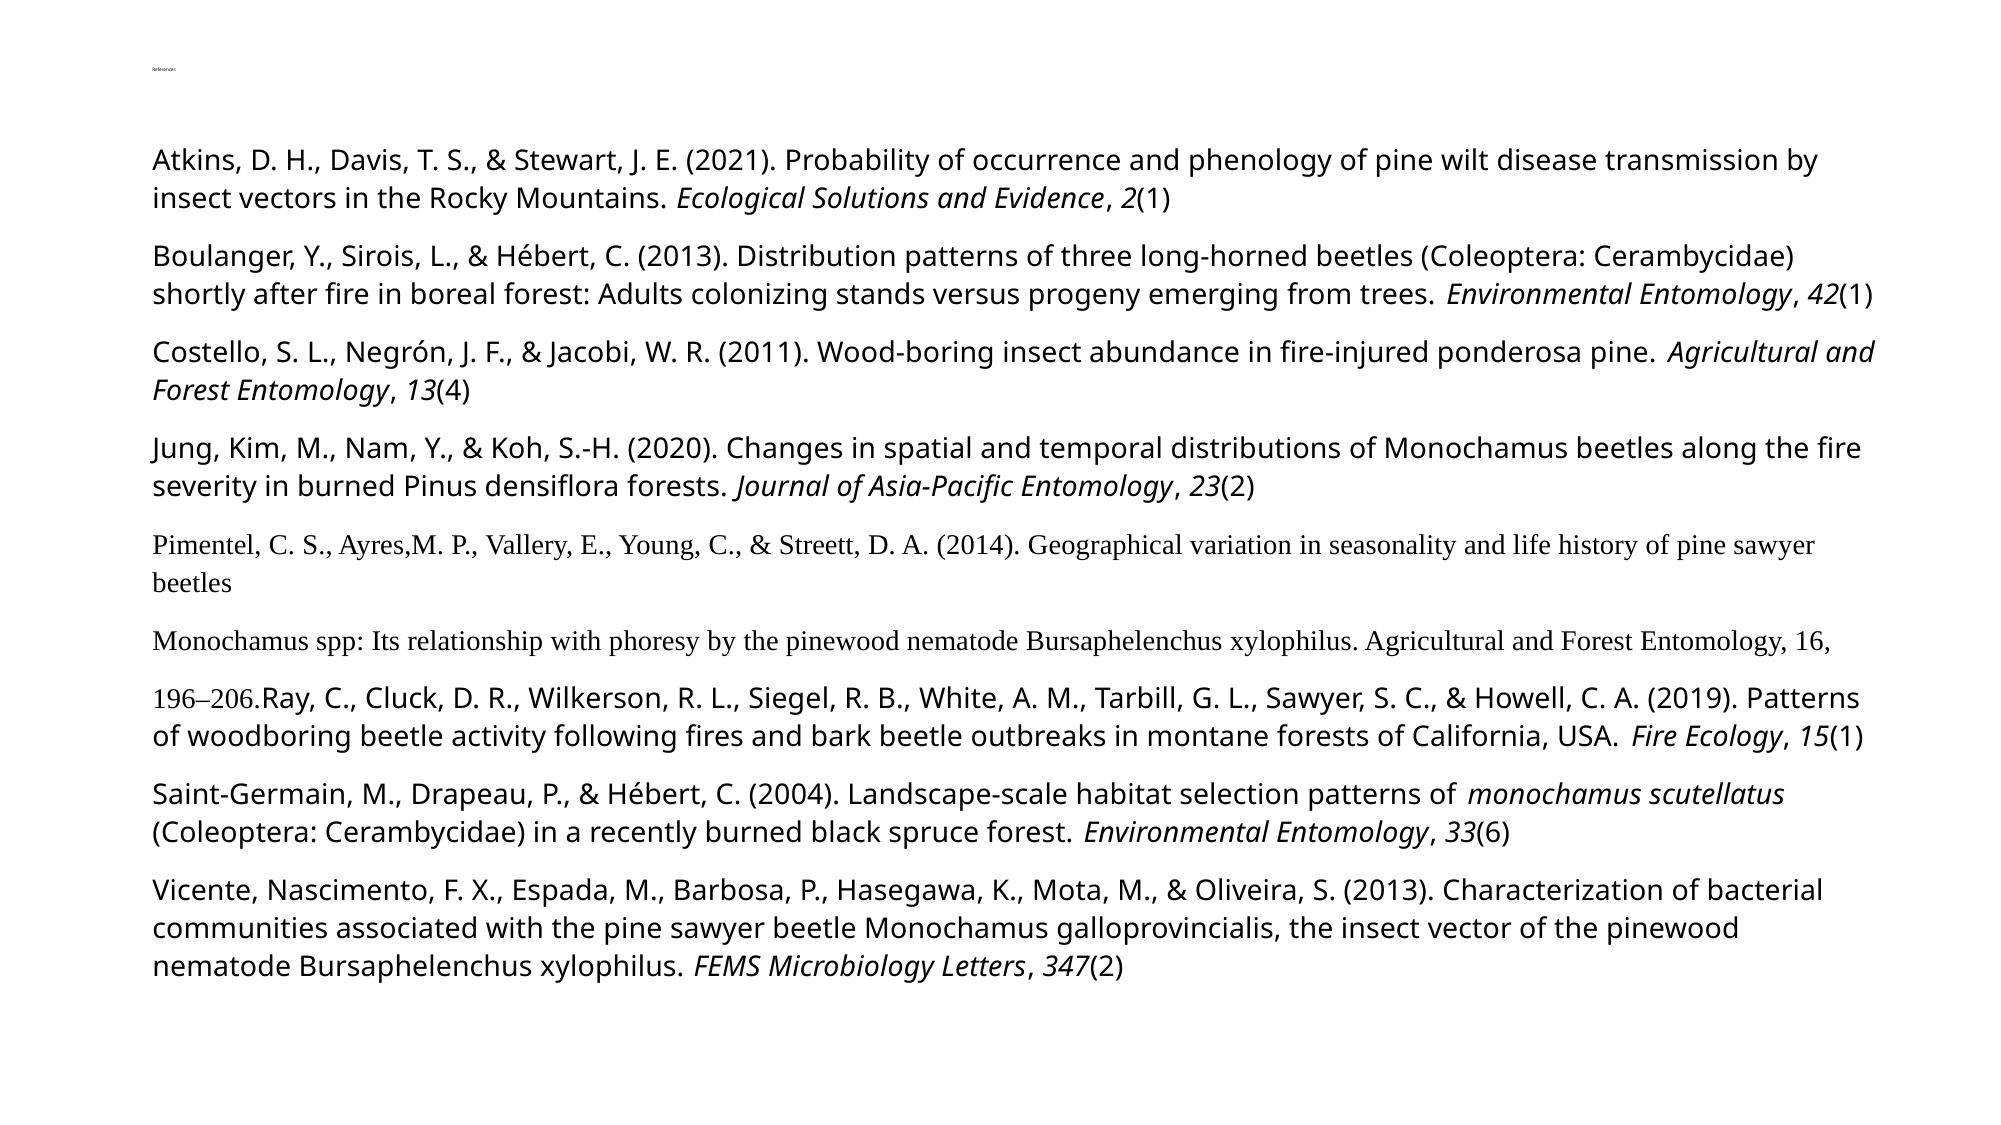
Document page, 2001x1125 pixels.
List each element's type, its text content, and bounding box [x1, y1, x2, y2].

title References [137, 59, 831, 81]
list Atkins, D. H., Davis, T. S., & Stewart, J. E. (2021). Probability of occurrence and phenology of pine wilt disease transmission by insect vectors in the Rocky Mountains. Ecological Solutions and Evidence, 2(1) Boulanger, Y., Sirois, L., & Hébert, C. (2013). Distribution patterns of three long-horned beetles (Coleoptera: Cerambycidae) shortly after fire in boreal forest: Adults colonizing stands versus progeny emerging from trees. Environmental Entomology, 42(1) Costello, S. L., Negrón, J. F., & Jacobi, W. R. (2011). Wood-boring insect abundance in fire-injured ponderosa pine. Agricultural and Forest Entomology, 13(4) Jung, Kim, M., Nam, Y., & Koh, S.-H. (2020). Changes in spatial and temporal distributions of Monochamus beetles along the fire severity in burned Pinus densiflora forests. Journal of Asia-Pacific Entomology, 23(2) Pimentel, C. S., Ayres,M. P., Vallery, E., Young, C., & Streett, D. A. (2014). Geographical variation in seasonality and life history of pine sawyer beetles Monochamus spp: Its relationship with phoresy by the pinewood nematode Bursaphelenchus xylophilus. Agricultural and Forest Entomology, 16, 196–206.Ray, C., Cluck, D. R., Wilkerson, R. L., Siegel, R. B., White, A. M., Tarbill, G. L., Sawyer, S. C., & Howell, C. A. (2019). Patterns of woodboring beetle activity following fires and bark beetle outbreaks in montane forests of California, USA. Fire Ecology, 15(1) Saint-Germain, M., Drapeau, P., & Hébert, C. (2004). Landscape-scale habitat selection patterns of monochamus scutellatus (Coleoptera: Cerambycidae) in a recently burned black spruce forest. Environmental Entomology, 33(6) Vicente, Nascimento, F. X., Espada, M., Barbosa, P., Hasegawa, K., Mota, M., & Oliveira, S. (2013). Characterization of bacterial communities associated with the pine sawyer beetle Monochamus galloprovincialis, the insect vector of the pinewood nematode Bursaphelenchus xylophilus. FEMS Microbiology Letters, 347(2) [137, 131, 1892, 1066]
